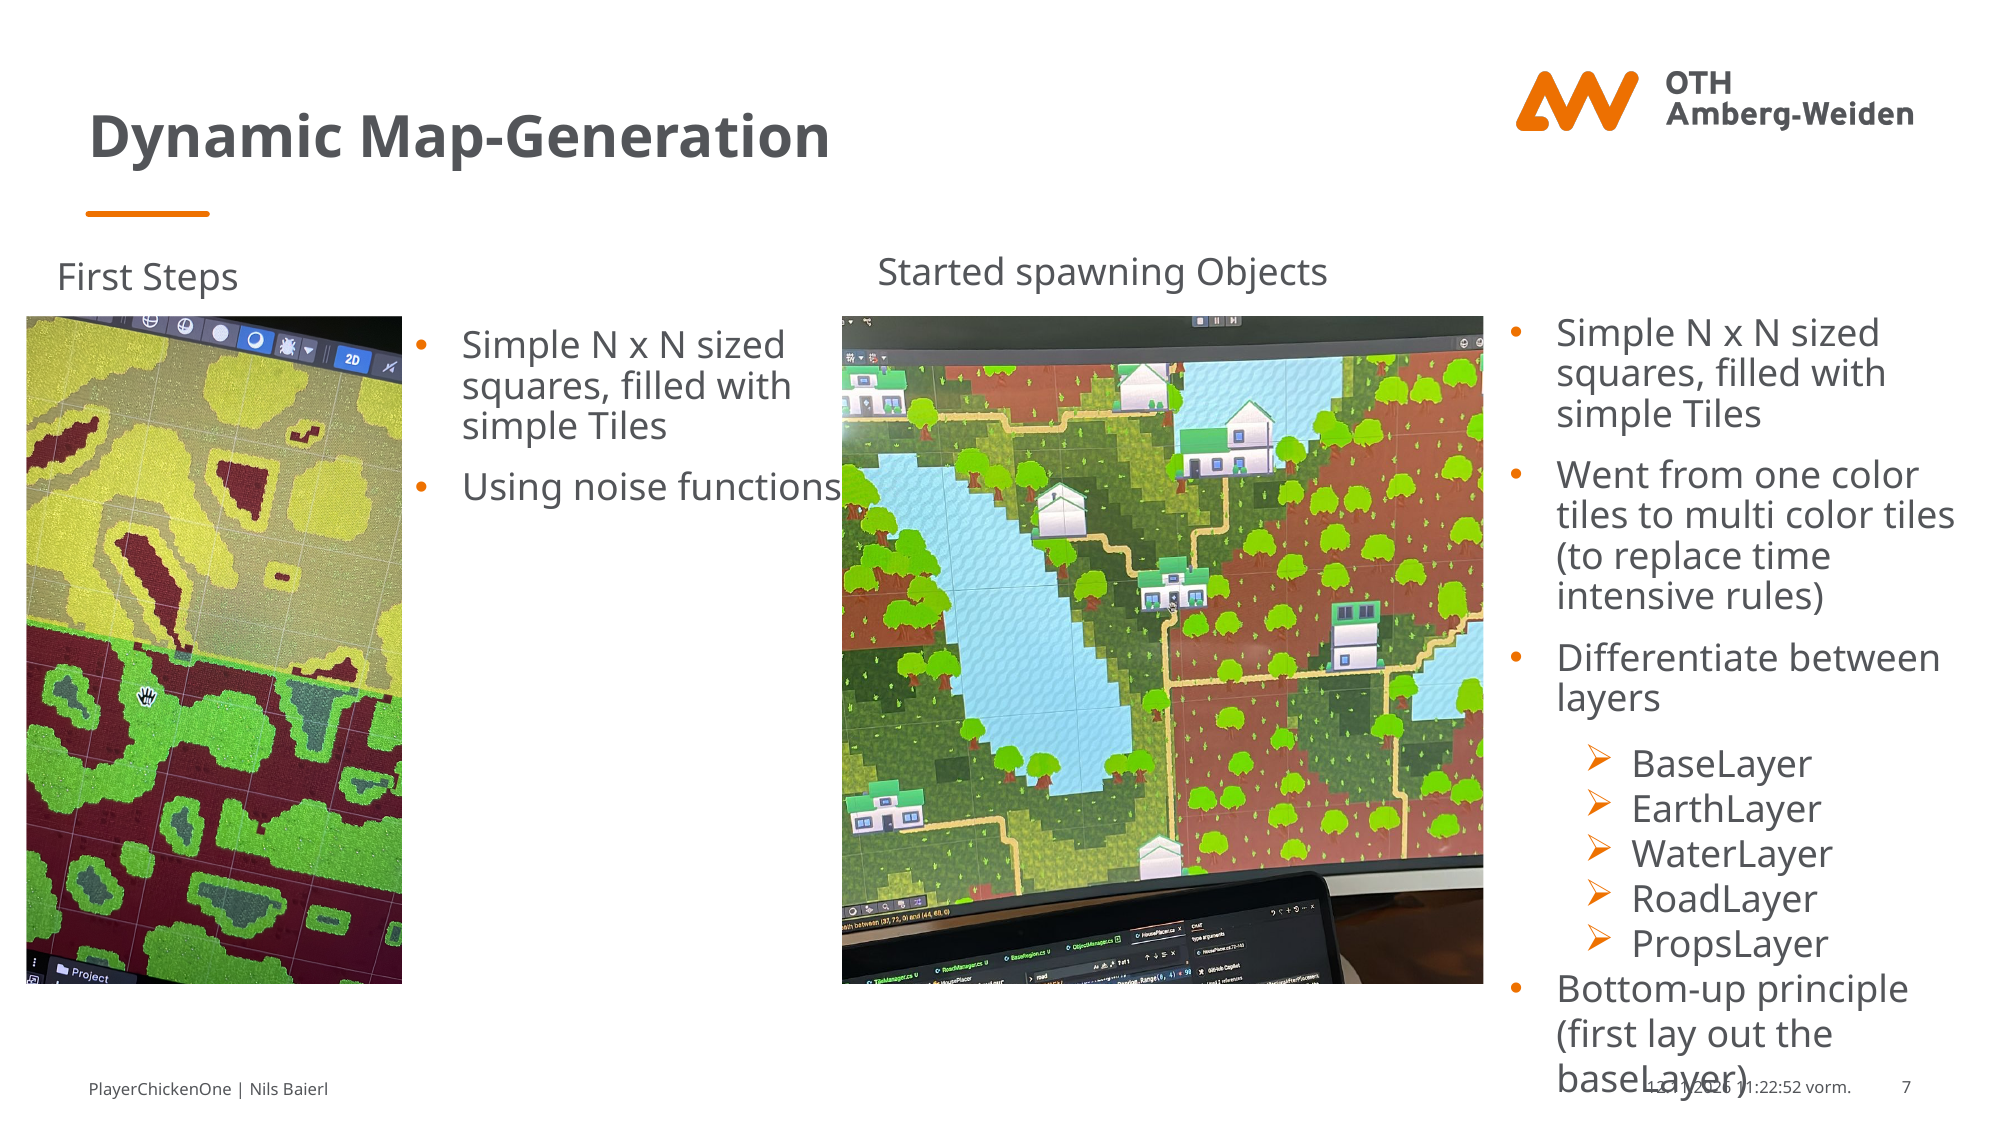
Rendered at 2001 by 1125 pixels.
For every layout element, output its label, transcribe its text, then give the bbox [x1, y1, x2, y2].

picture [841, 316, 1484, 984]
picture [1490, 41, 1941, 160]
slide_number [1562, 1065, 1853, 1113]
text_box First Steps [56, 257, 372, 290]
title Dynamic Map-Generation [88, 107, 1445, 167]
footer PlayerChickenOne | Nils Baierl [88, 1065, 1329, 1113]
picture [0, 318, 548, 984]
text_box Simple N x N sized squares, filled with simple Tiles Using noise functions [414, 326, 836, 974]
text_box Started spawning Objects [877, 253, 1398, 288]
text_box Simple N x N sized squares, filled with simple Tiles Went from one color tiles to multi color tiles (to replace time intensive rules) Differentiate between layers BaseLayer EarthLayer WaterLayer RoadLayer PropsLayer Bottom-up principle (first lay out the baseLayer) [1509, 313, 1990, 961]
slide_number 7 [1860, 1065, 1912, 1113]
